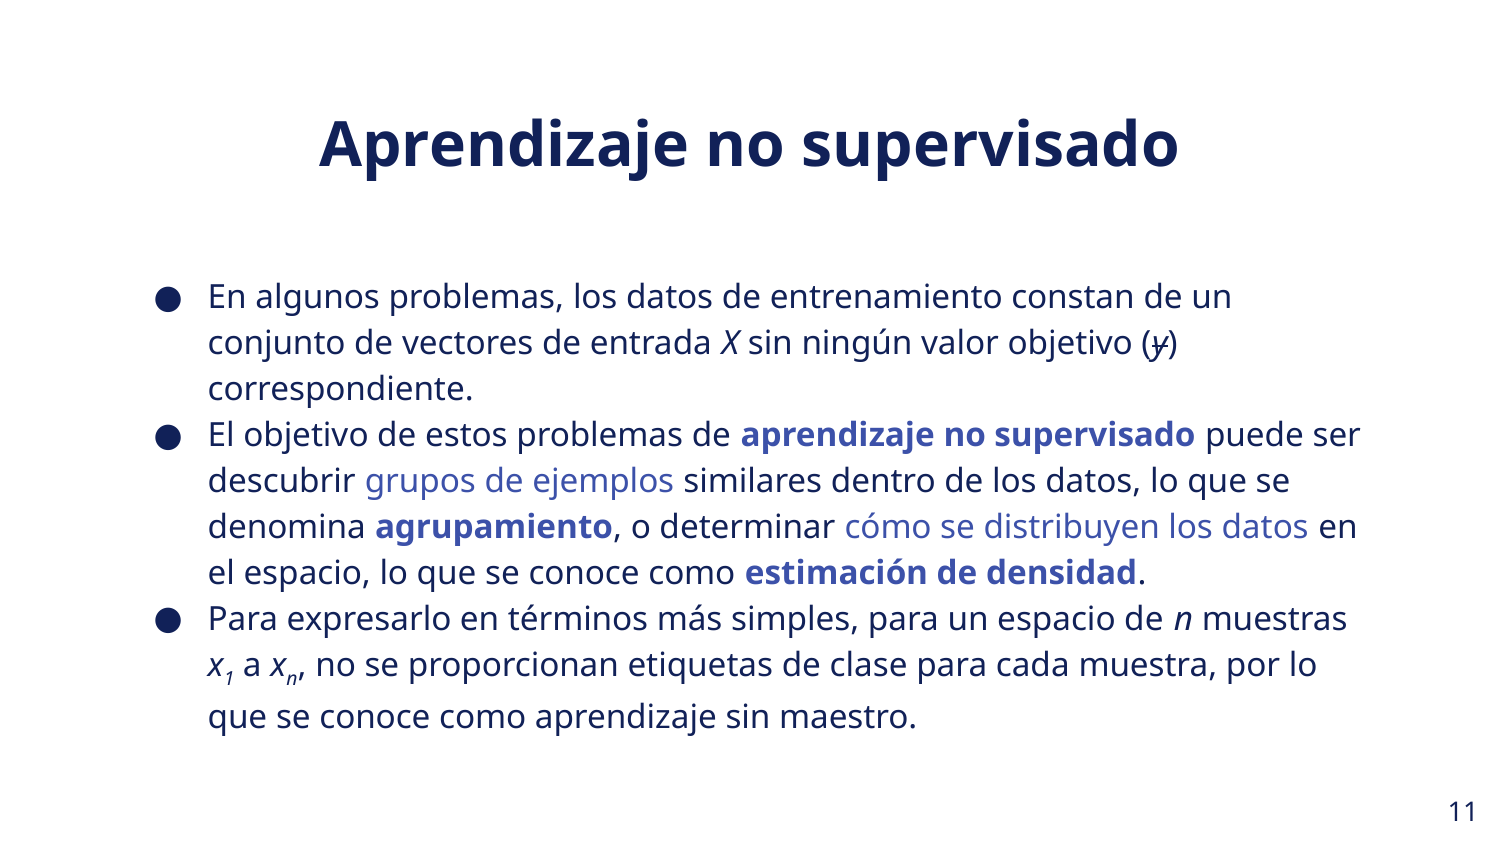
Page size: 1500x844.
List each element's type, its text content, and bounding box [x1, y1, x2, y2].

text_box Aprendizaje no supervisado [0, 88, 1500, 183]
slide_number ‹#› [1403, 779, 1494, 844]
text_box En algunos problemas, los datos de entrenamiento constan de un conjunto de vectores de entrada X sin ningún valor objetivo (y) correspondiente. El objetivo de estos problemas de aprendizaje no supervisado puede ser descubrir grupos de ejemplos similares dentro de los datos, lo que se denomina agrupamiento, o determinar cómo se distribuyen los datos en el espacio, lo que se conoce como estimación de densidad. Para expresarlo en términos más simples, para un espacio de n muestras x1 a xn, no se proporcionan etiquetas de clase para cada muestra, por lo que se conoce como aprendizaje sin maestro. [117, 254, 1382, 762]
